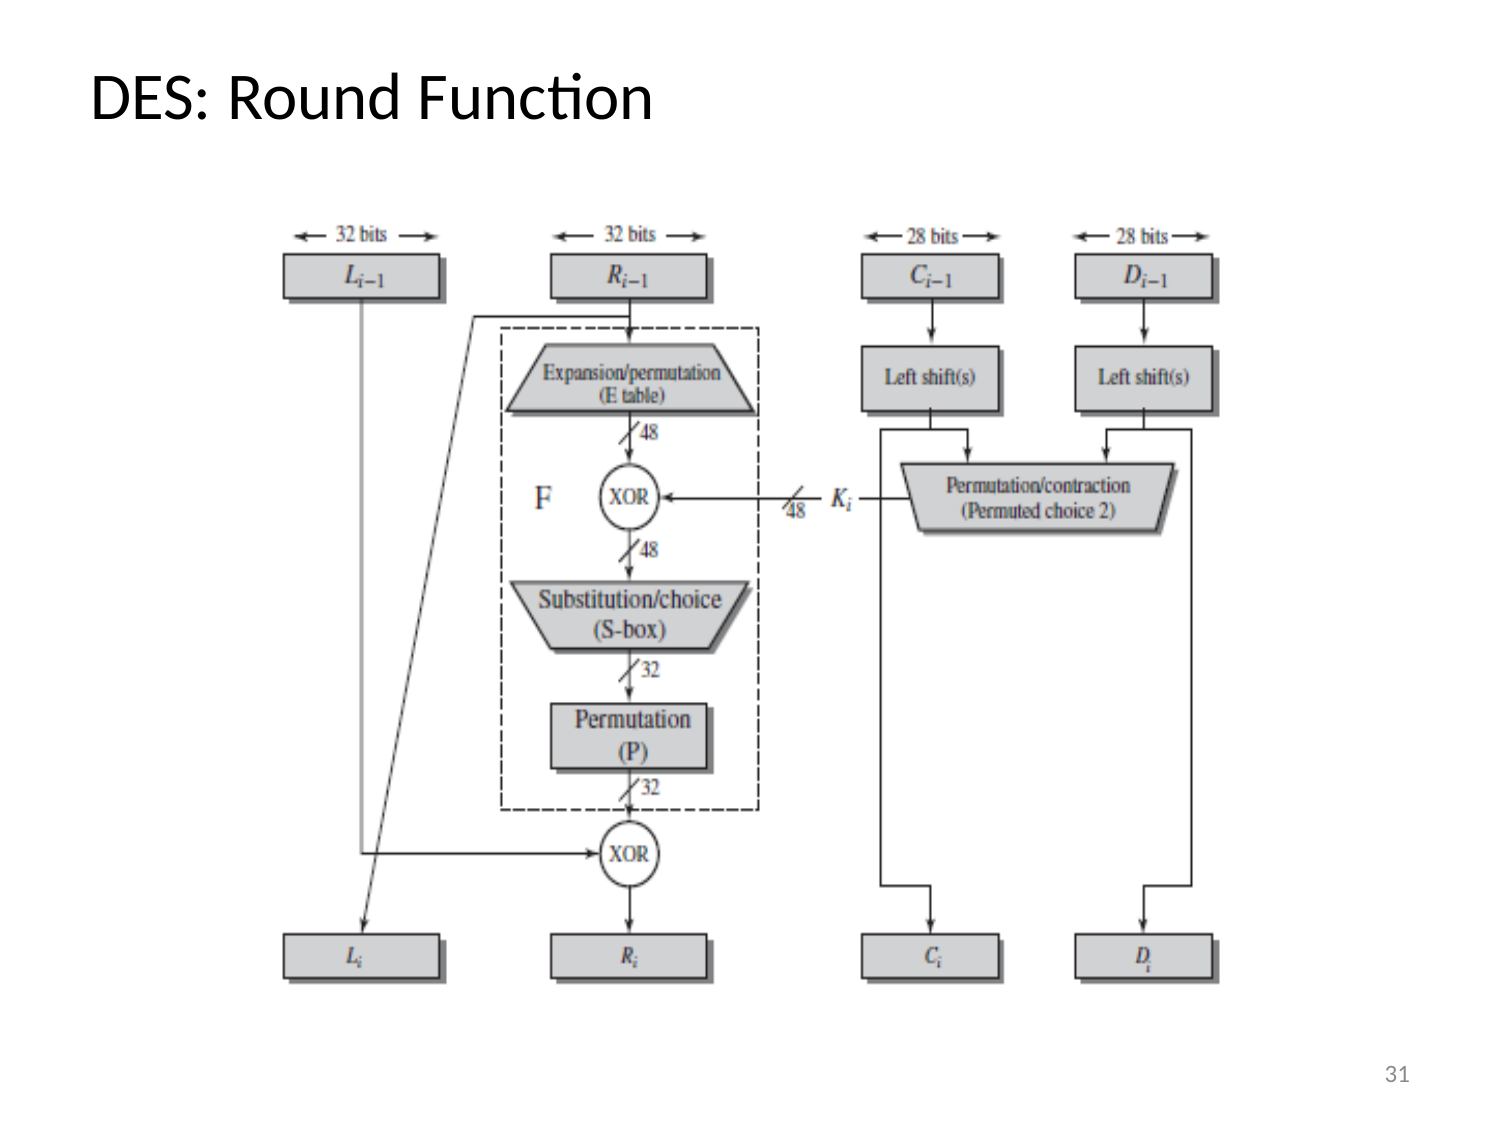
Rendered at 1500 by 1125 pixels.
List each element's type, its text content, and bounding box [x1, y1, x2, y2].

slide_number 31 [1074, 1042, 1425, 1103]
title DES: Round Function [75, 45, 1425, 141]
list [245, 210, 1278, 997]
